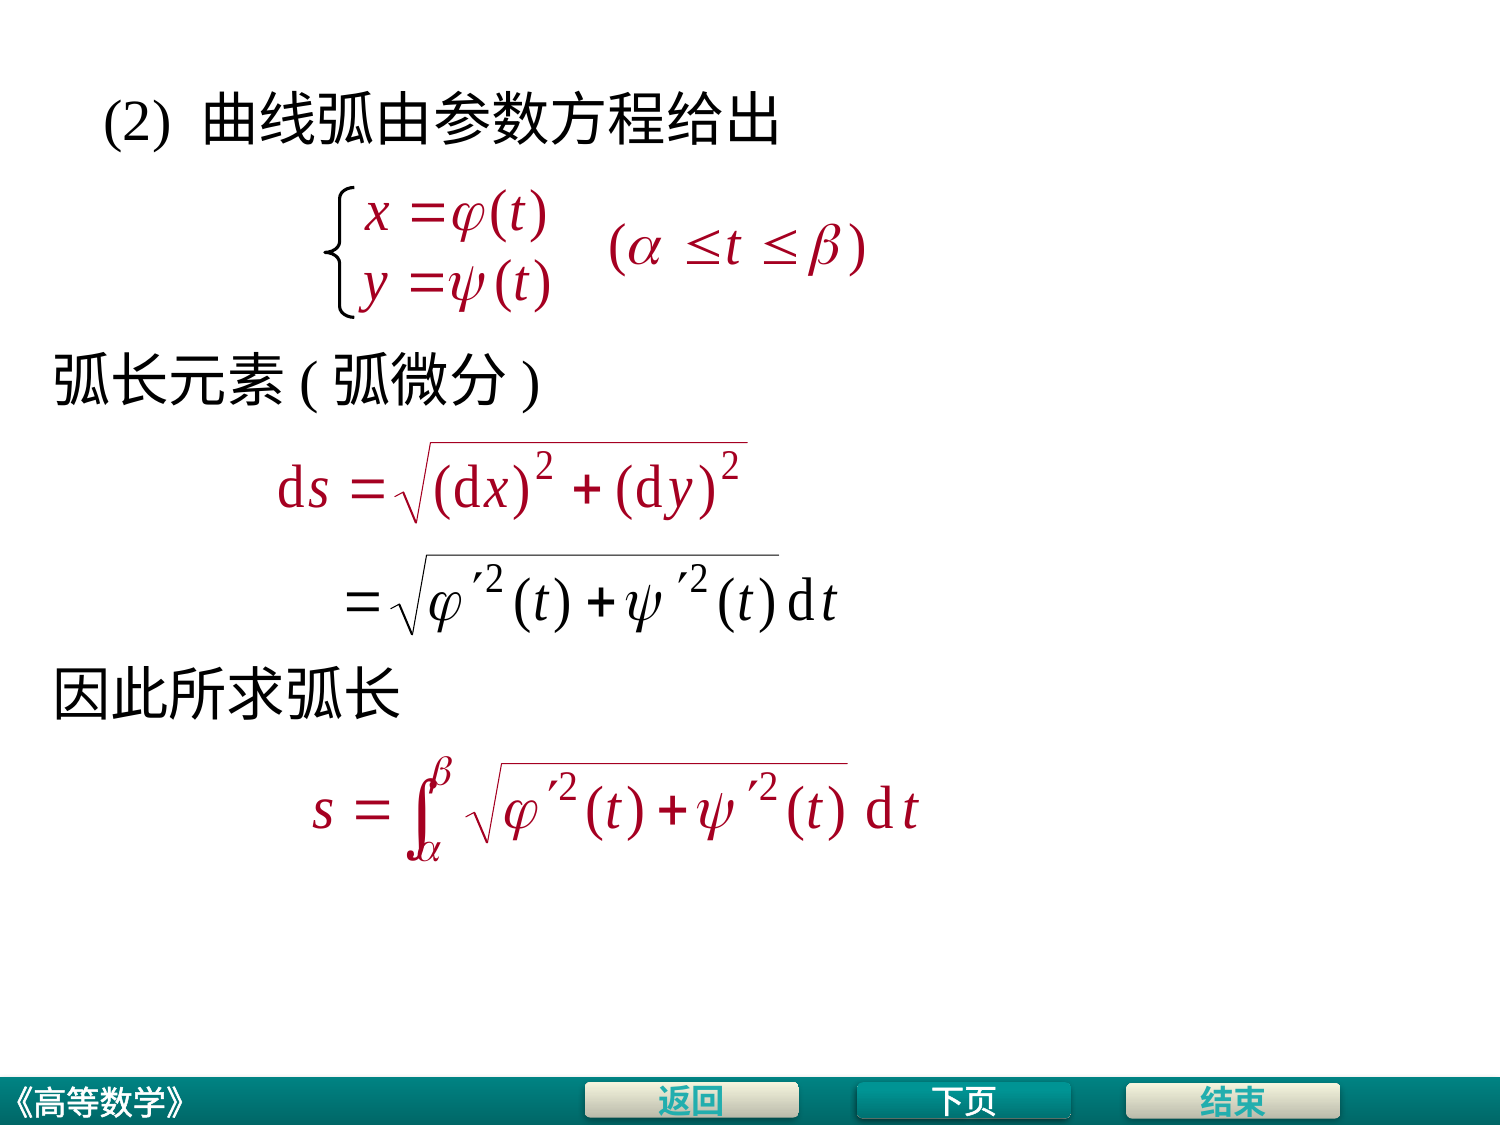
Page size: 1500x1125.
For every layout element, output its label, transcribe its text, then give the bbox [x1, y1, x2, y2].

title (2) 曲线弧由参数方程给出 [88, 75, 825, 163]
text_box 因此所求弧长 [37, 650, 450, 735]
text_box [305, 747, 926, 876]
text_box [274, 437, 751, 528]
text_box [354, 179, 870, 318]
text_box 下页 [857, 1082, 1072, 1118]
text_box 弧长元素(弧微分) [37, 336, 575, 421]
text_box [324, 188, 349, 317]
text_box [338, 549, 843, 640]
